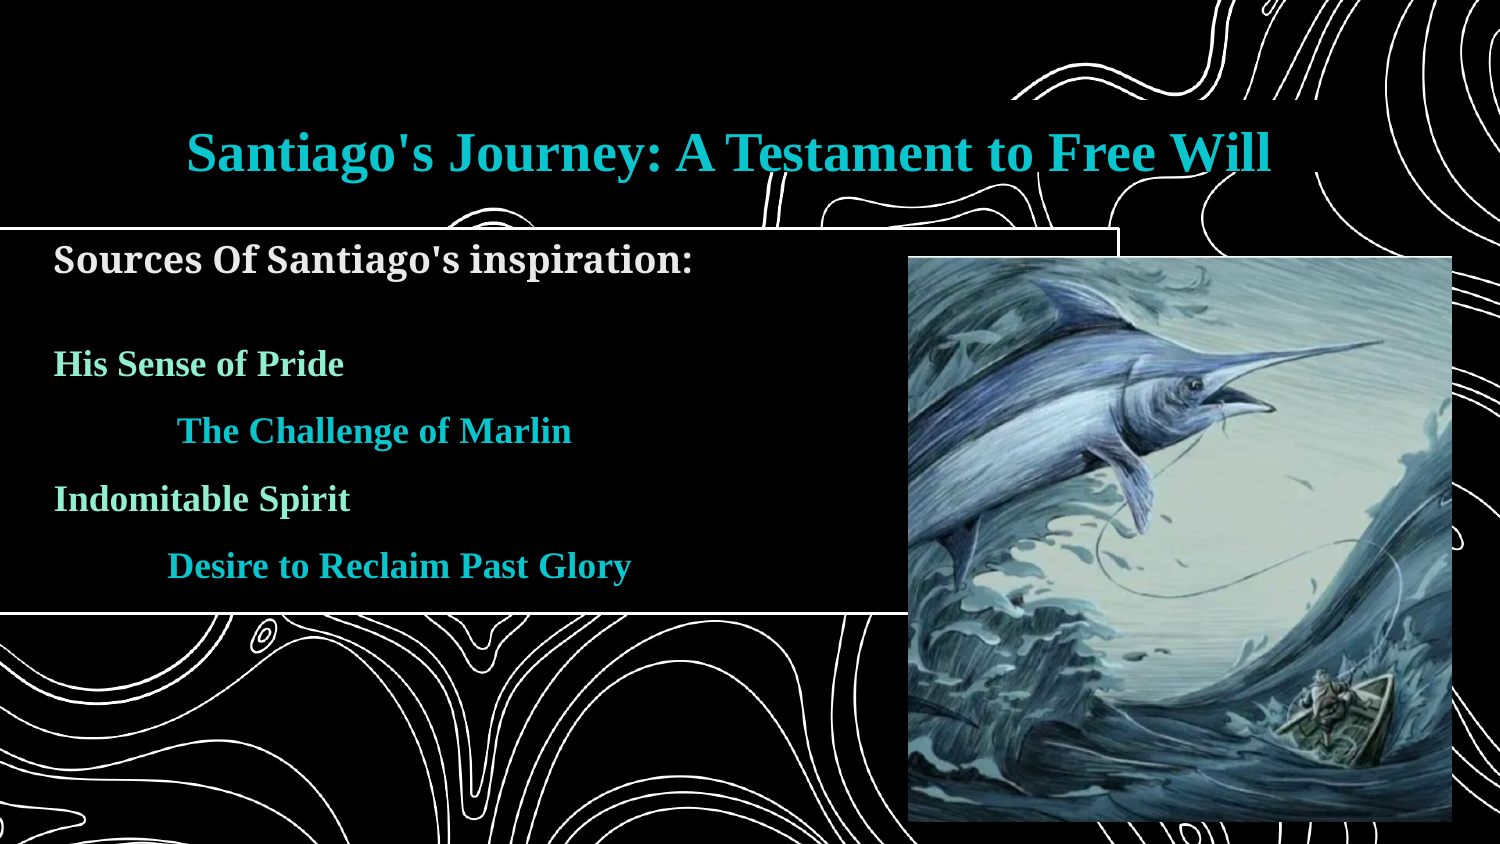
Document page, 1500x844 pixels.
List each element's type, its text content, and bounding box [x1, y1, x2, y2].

subtitle Sources Of Santiago's inspiration: His Sense of Pride The Challenge of Marlin Indomitable Spirit Desire to Reclaim Past Glory [0, 230, 1125, 649]
picture [0, 0, 1500, 844]
title Santiago's Journey: A Testament to Free Will [171, 100, 1329, 173]
